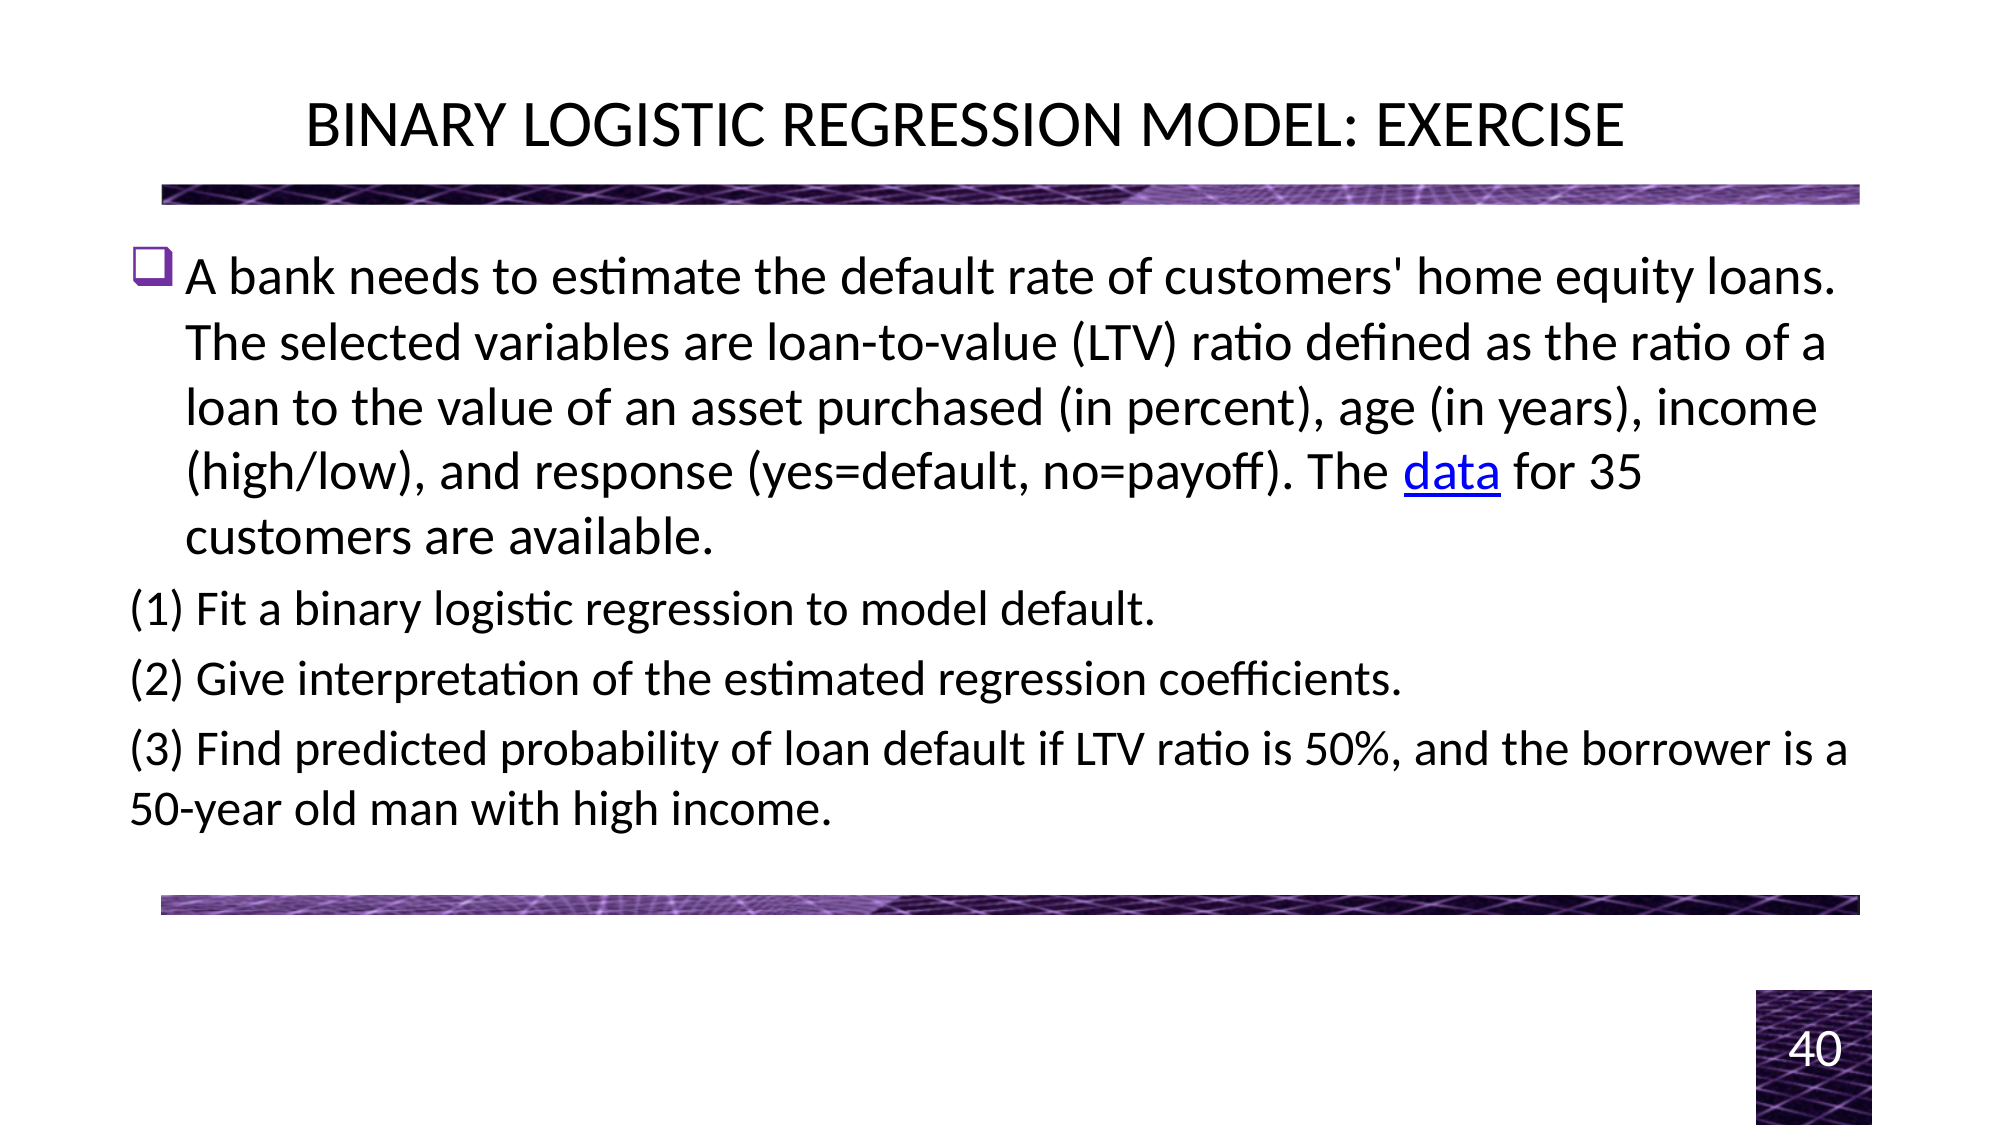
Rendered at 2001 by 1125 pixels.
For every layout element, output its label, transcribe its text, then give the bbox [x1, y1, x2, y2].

text_box BINARY LOGISTIC REGRESSION MODEL: exercise [290, 44, 1860, 168]
picture [161, 895, 1860, 916]
list A bank needs to estimate the default rate of customers' home equity loans. The selected variables are loan-to-value (LTV) ratio defined as the ratio of a loan to the value of an asset purchased (in percent), age (in years), income (high/low), and response (yes=default, no=payoff). The data for 35 customers are available. (1) Fit a binary logistic regression to model default. (2) Give interpretation of the estimated regression coefficients. (3) Find predicted probability of loan default if LTV ratio is 50%, and the borrower is a 50-year old man with high income. [113, 233, 1886, 1076]
picture [161, 184, 1860, 205]
picture [1756, 990, 1872, 1125]
